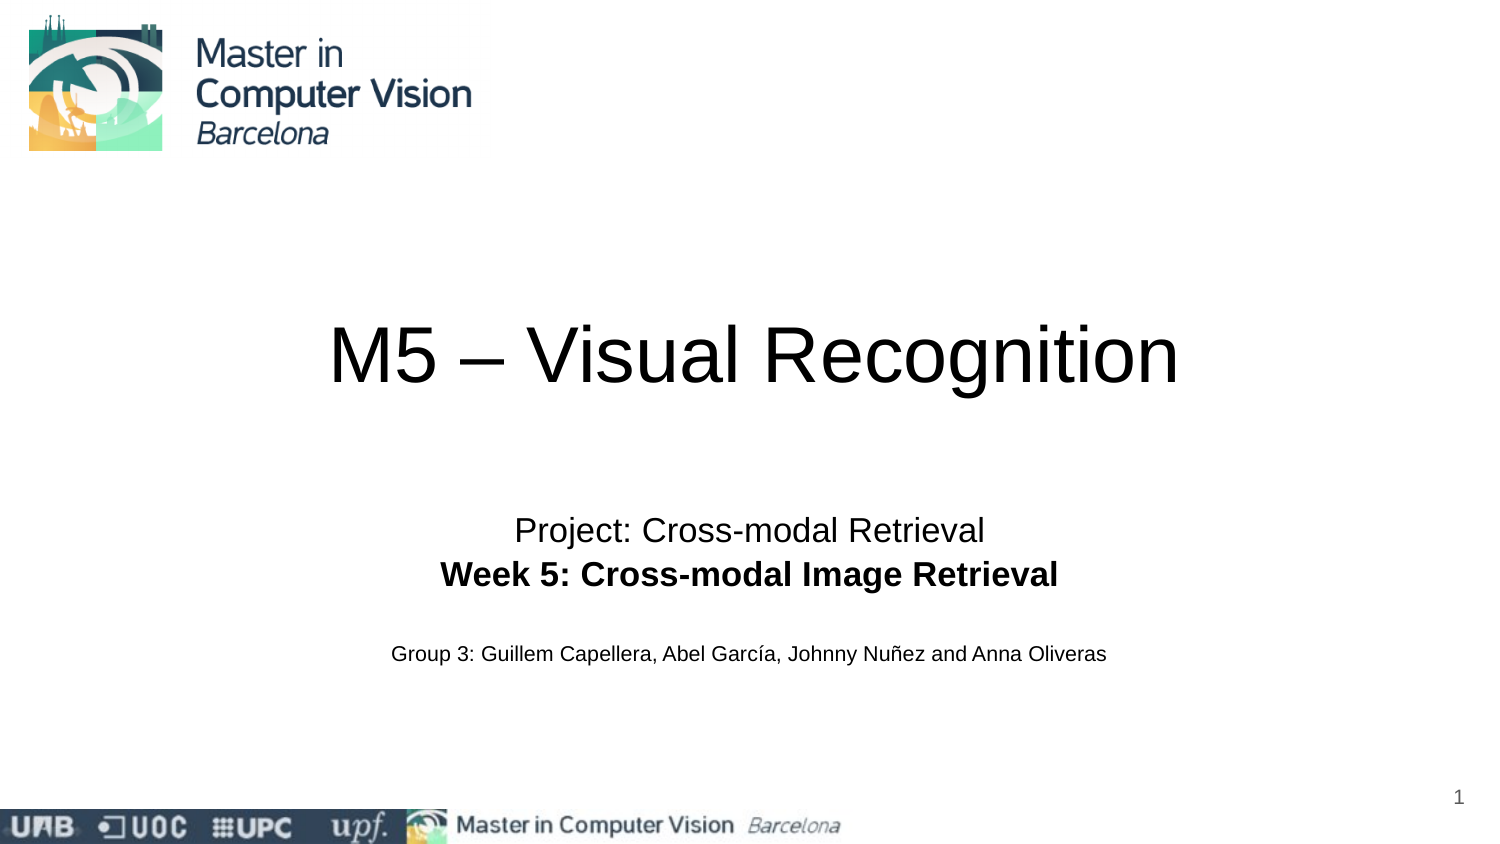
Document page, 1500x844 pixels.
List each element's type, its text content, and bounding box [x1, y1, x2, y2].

slide_number ‹#› [1389, 764, 1480, 830]
picture [0, 0, 491, 159]
title M5 – Visual Recognition [223, 124, 1287, 461]
subtitle Project: Cross-modal Retrieval Week 5: Cross-modal Image Retrieval ​ Group 3: Guillem Capellera, Abel García, Johnny Nuñez and Anna Oliveras [51, 489, 1449, 819]
picture [0, 809, 1363, 844]
